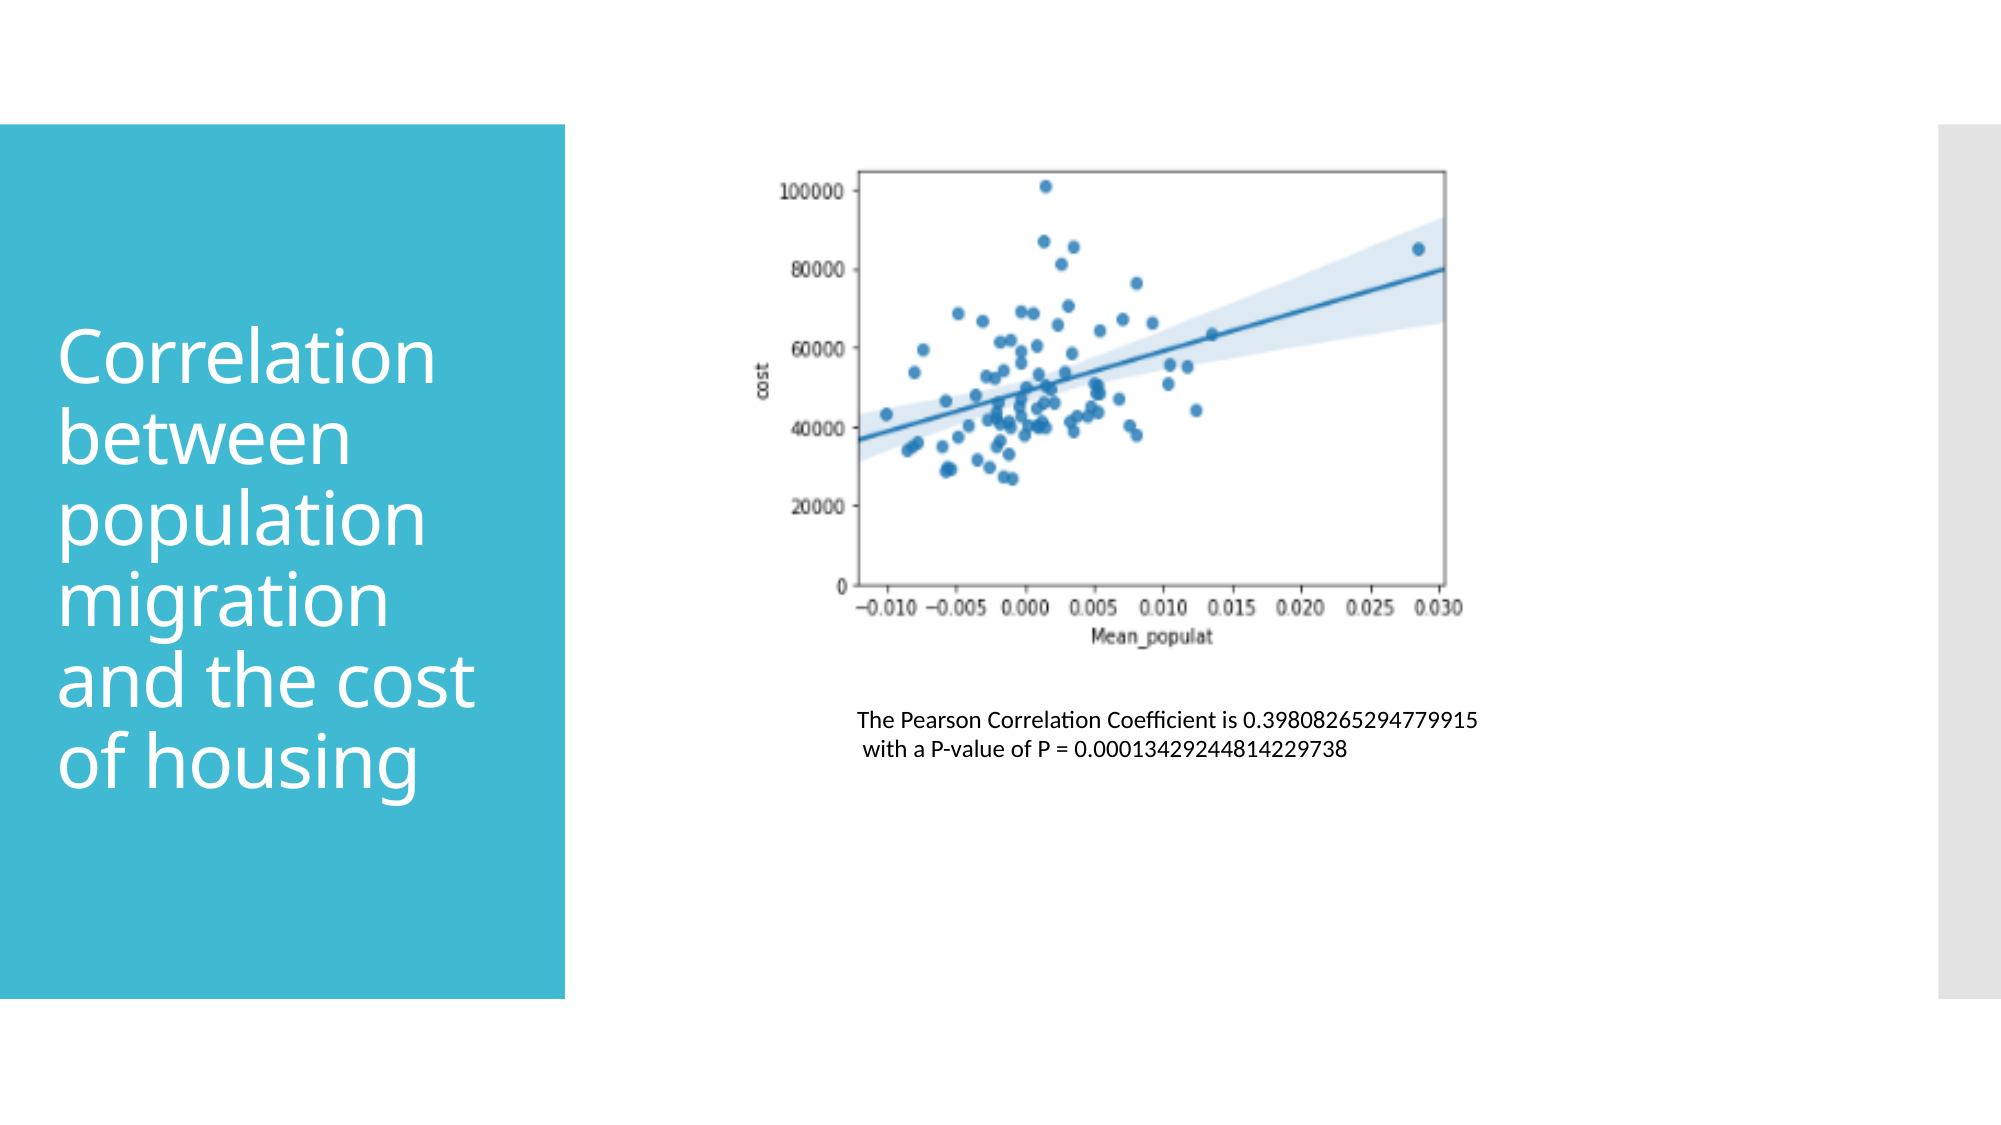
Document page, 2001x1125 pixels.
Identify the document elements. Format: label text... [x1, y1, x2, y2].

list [718, 167, 1522, 661]
title Correlation between population migration and the cost of housing [41, 184, 525, 940]
text_box The Pearson Correlation Coefficient is 0.39808265294779915 with a P-value of P = 0.00013429244814229738 [842, 695, 1548, 763]
